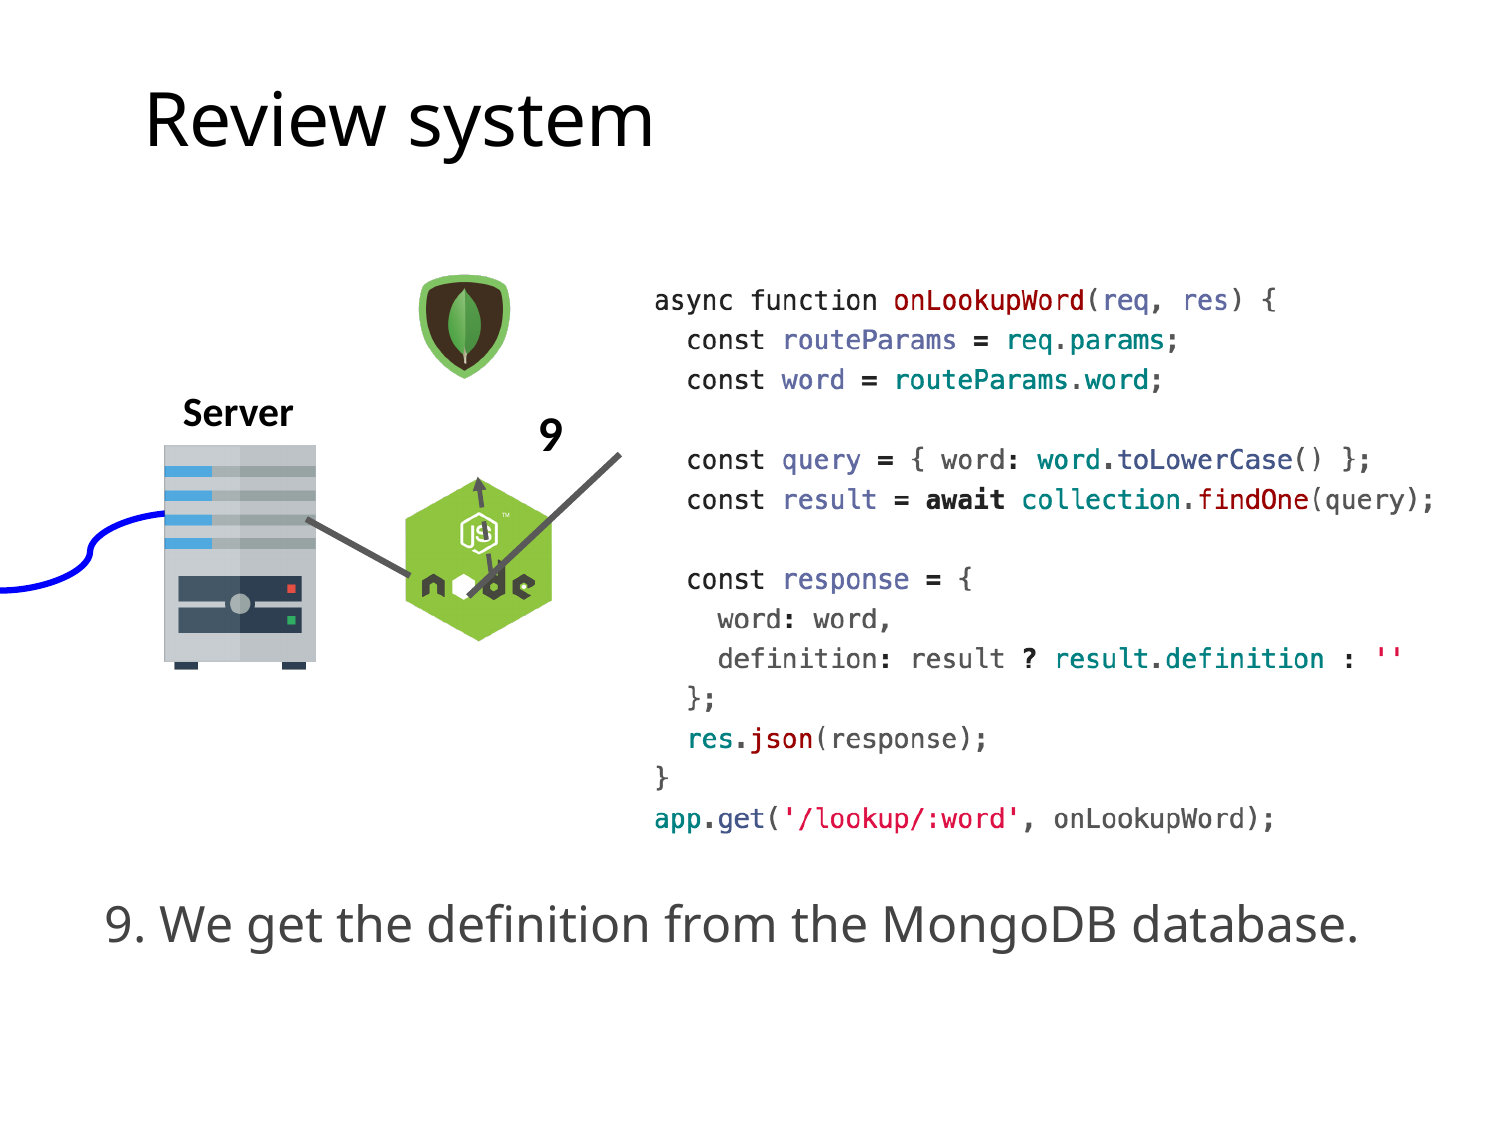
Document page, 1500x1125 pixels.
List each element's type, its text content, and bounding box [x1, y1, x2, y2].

text_box Review system [128, 56, 1372, 183]
picture [392, 255, 536, 381]
picture [119, 440, 358, 680]
text_box 9 [510, 390, 593, 473]
text_box 9. We get the definition from the MongoDB database. [89, 868, 1410, 1089]
picture [639, 273, 1461, 852]
text_box Server [82, 337, 395, 481]
picture [393, 476, 562, 644]
